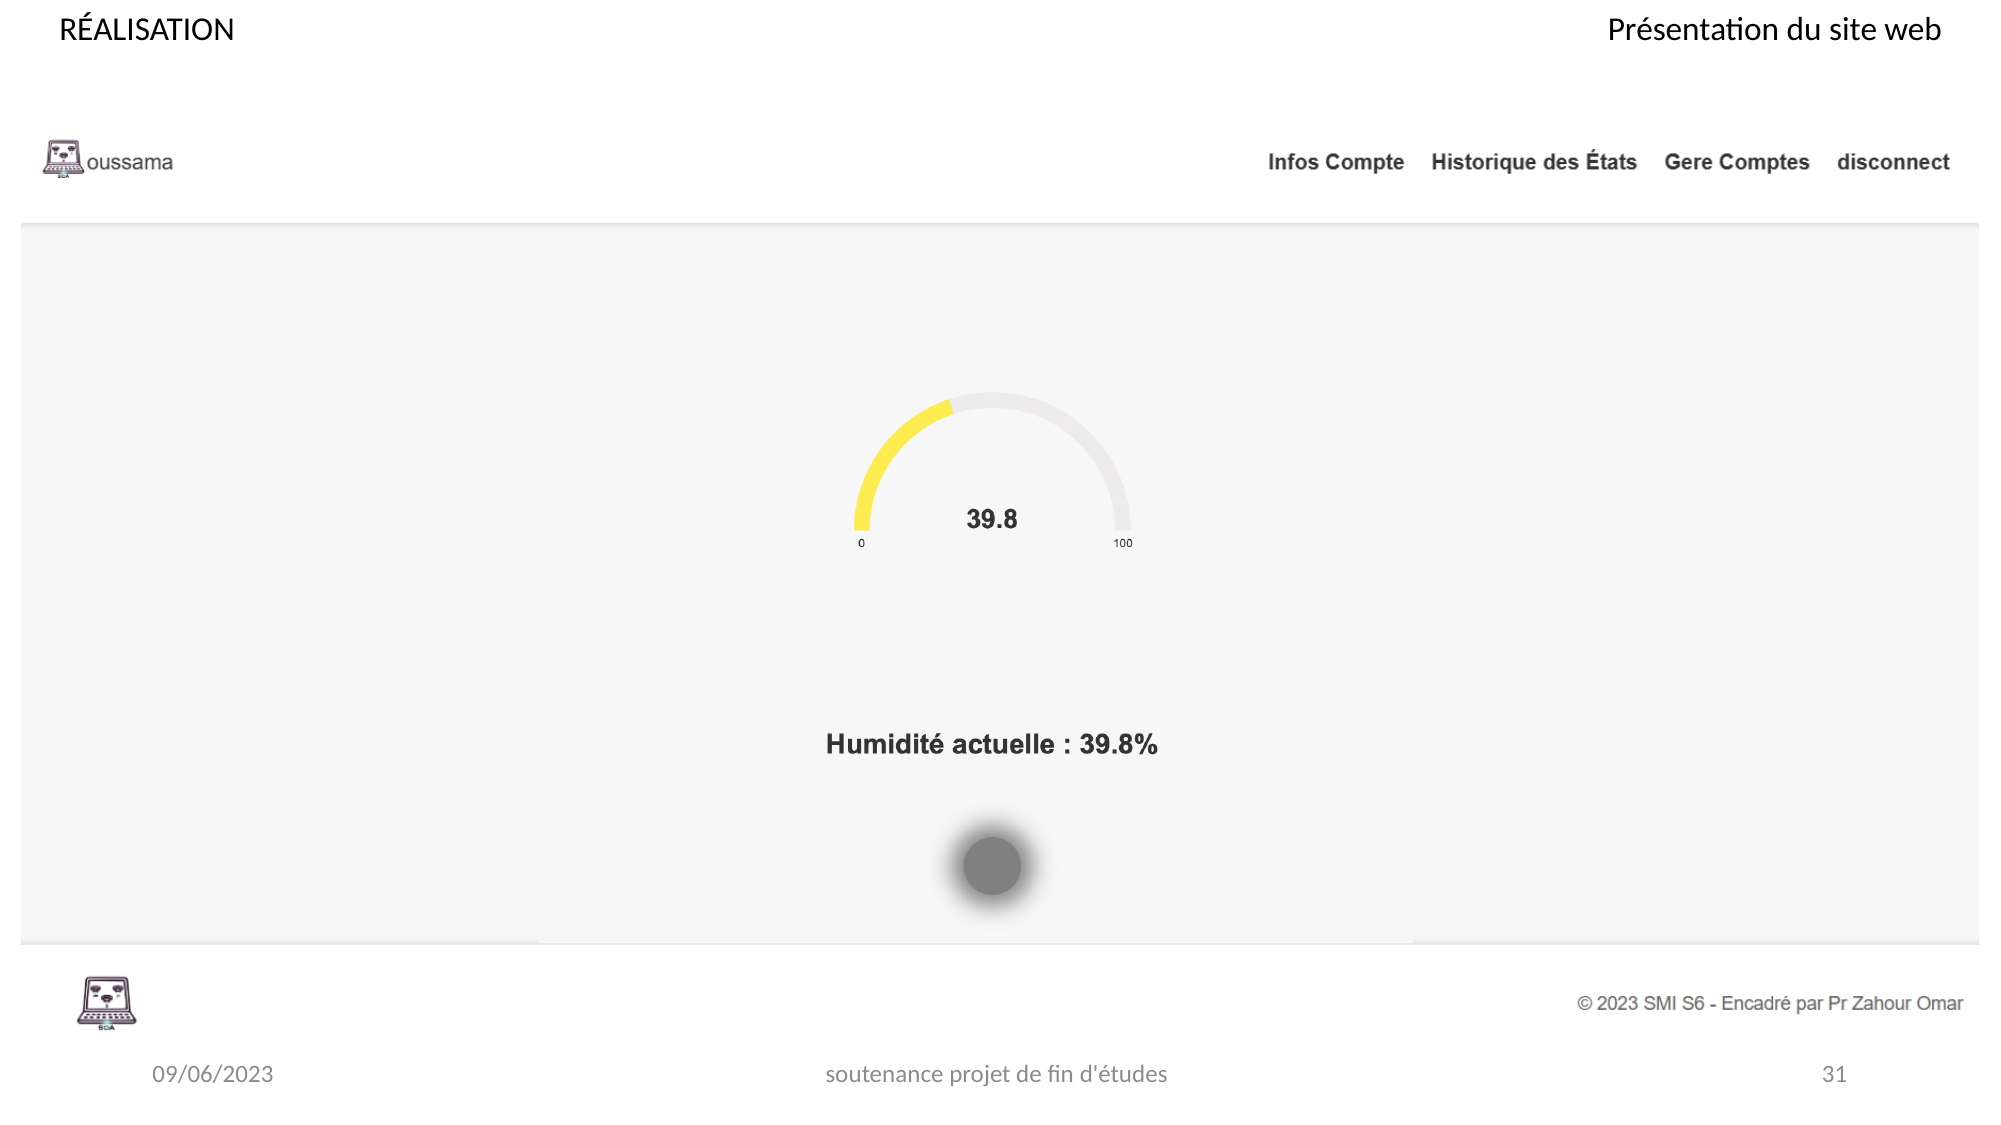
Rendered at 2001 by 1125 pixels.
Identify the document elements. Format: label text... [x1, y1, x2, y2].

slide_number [137, 1043, 588, 1103]
slide_number 31 [1412, 1043, 1863, 1103]
text_box Présentation du site web [1553, 0, 2000, 55]
text_box RÉALISATION [0, 0, 295, 55]
footer soutenance projet de fin d'études [662, 1043, 1338, 1103]
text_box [21, 114, 1979, 1043]
